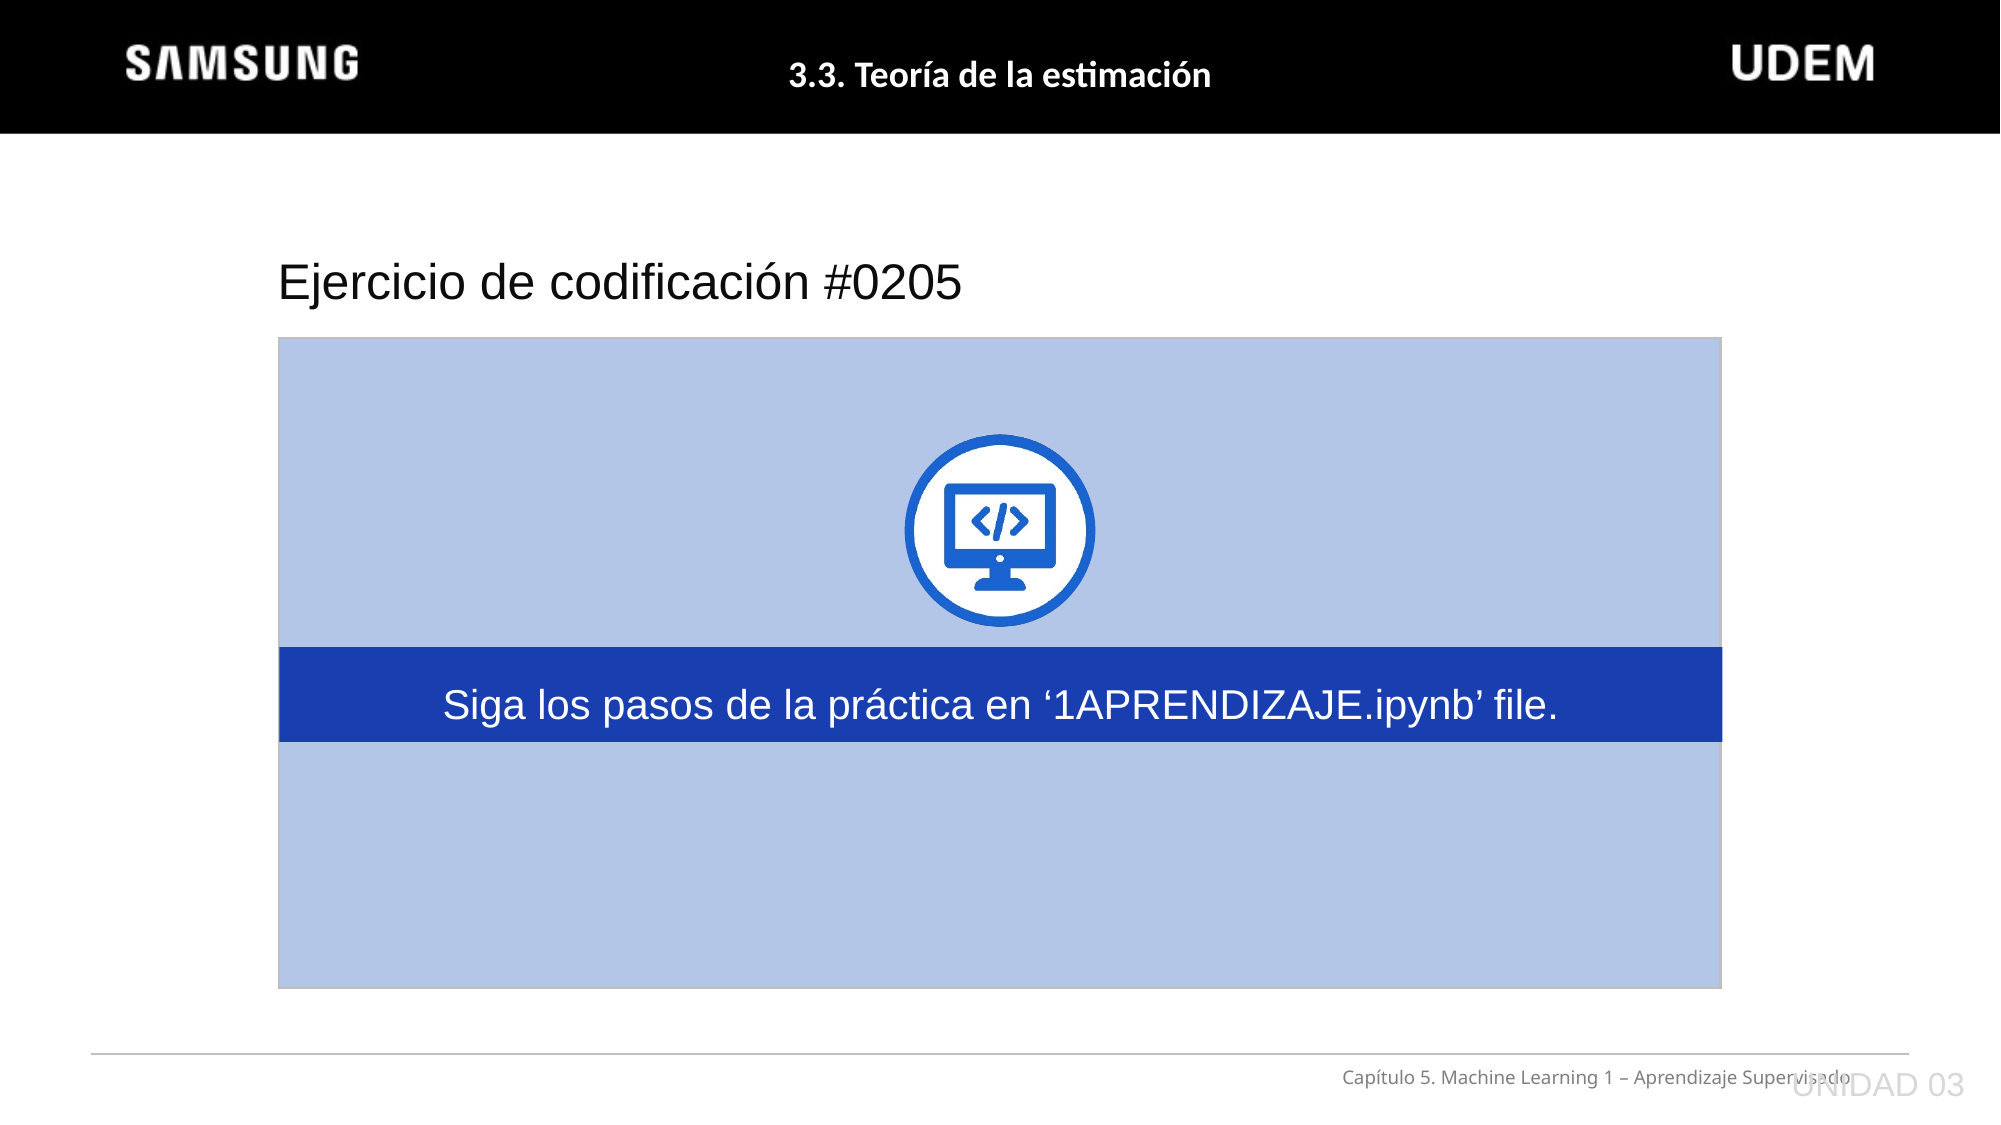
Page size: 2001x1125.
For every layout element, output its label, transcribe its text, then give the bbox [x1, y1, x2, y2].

picture [0, 0, 2000, 1124]
text_box Ejercicio de codificación #0205 [277, 249, 1721, 310]
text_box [279, 337, 1723, 988]
text_box 3.3. Teoría de la estimación [788, 49, 1225, 140]
text_box UNIDAD 03 [1765, 1062, 1966, 1103]
